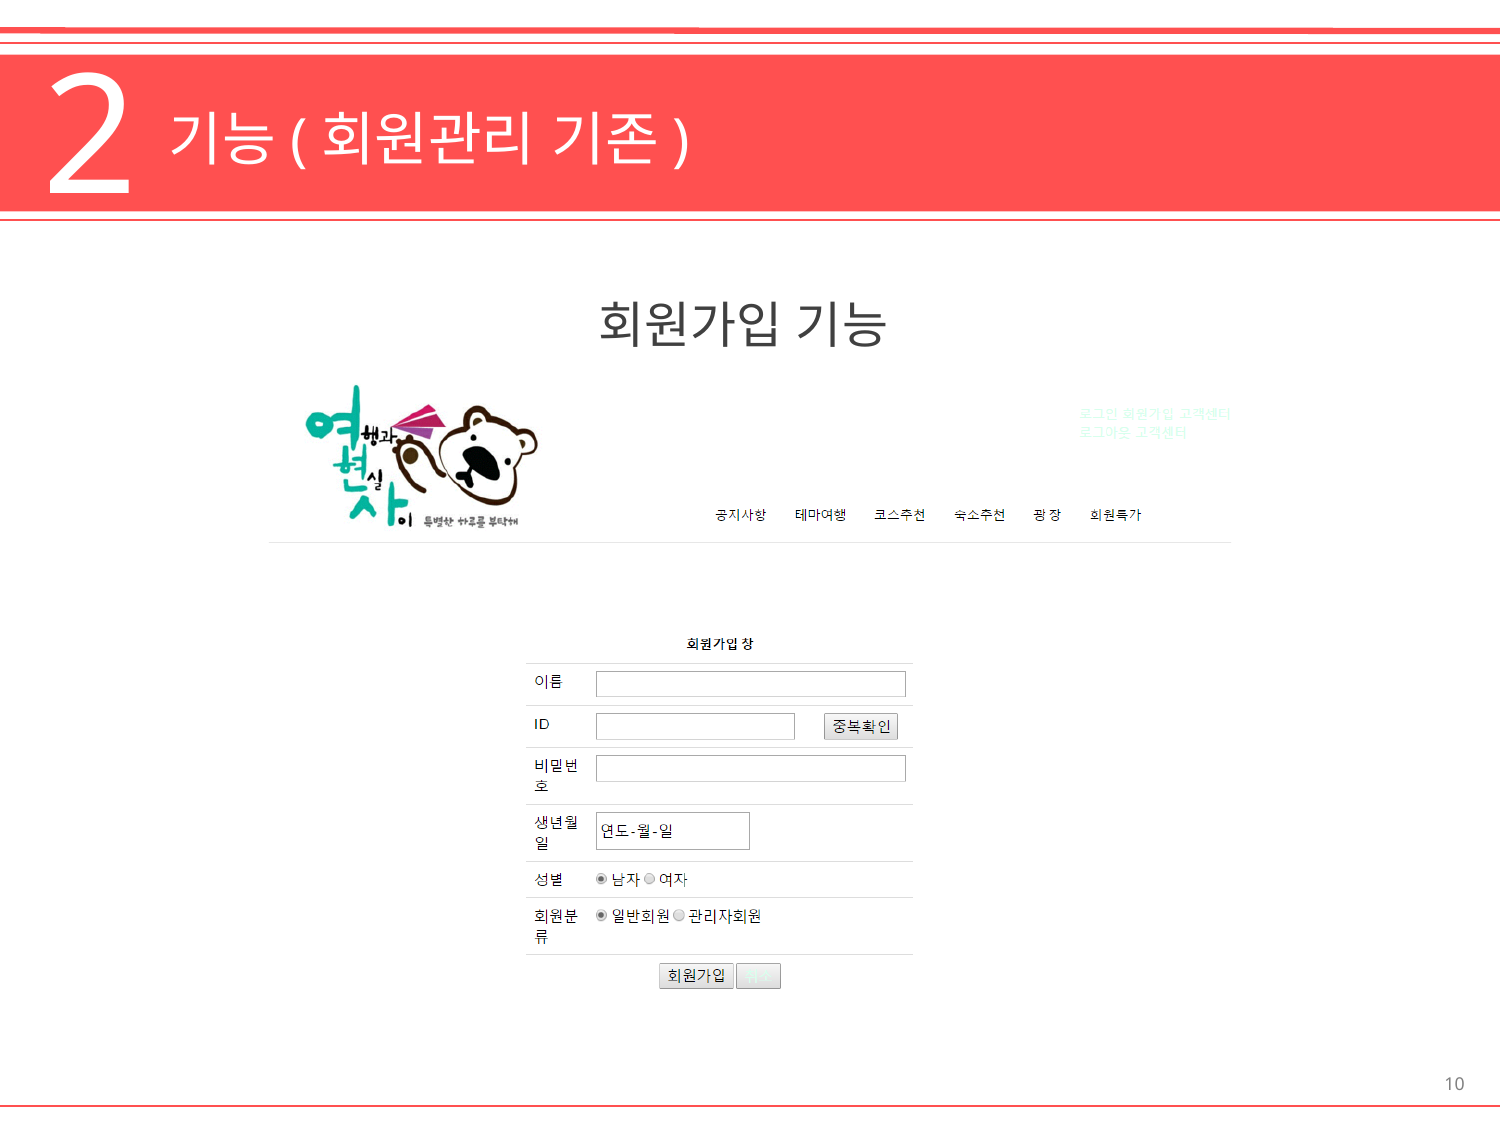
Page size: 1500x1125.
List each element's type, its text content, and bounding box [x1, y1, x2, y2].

text_box 회원가입 기능 [566, 285, 934, 361]
text_box 2 [27, 19, 169, 234]
text_box 기능(회원관리 기존) [123, 94, 798, 180]
picture [268, 377, 1232, 1066]
